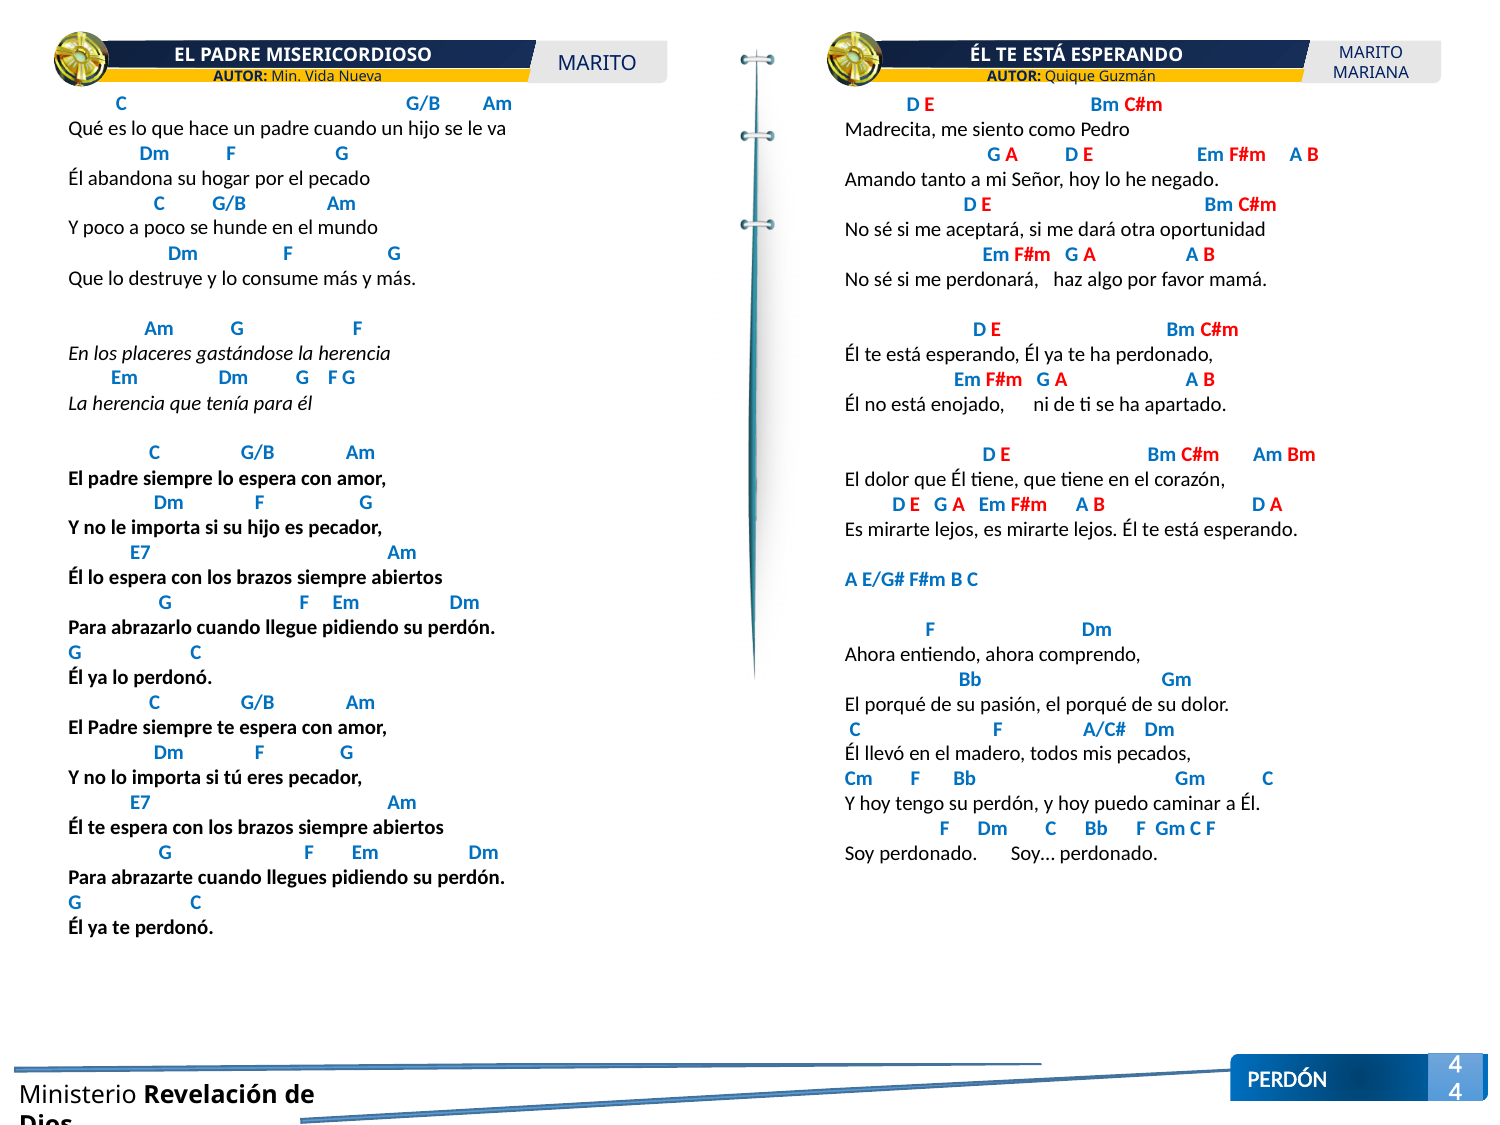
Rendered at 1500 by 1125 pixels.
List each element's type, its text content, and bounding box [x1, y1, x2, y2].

text_box MARITO MARIANA [1300, 39, 1443, 85]
text_box EL PADRE MISERICORDIOSO [109, 39, 538, 69]
text_box PERDÓN [1228, 1052, 1490, 1103]
text_box C G/B Am Qué es lo que hace un padre cuando un hijo se le va Dm F G Él abandona su hogar por el pecado C G/B Am Y poco a poco se hunde en el mundo Dm F G Que lo destruye y lo consume más y más. Am G F En los placeres gastándose la herencia Em Dm G F G La herencia que tenía para él C G/B Am El padre siempre lo espera con amor, Dm F G Y no le importa si su hijo es pecador, E7 Am Él lo espera con los brazos siempre abiertos G F Em Dm Para abrazarlo cuando llegue pidiendo su perdón. G C Él ya lo perdonó. C G/B Am El Padre siempre te espera con amor, Dm F G Y no lo importa si tú eres pecador, E7 Am Él te espera con los brazos siempre abiertos G F Em Dm Para abrazarte cuando llegues pidiendo su perdón. G C Él ya te perdonó. [53, 81, 722, 996]
text_box Ministerio Revelación de Dios [3, 1070, 389, 1125]
text_box MARITO [526, 39, 669, 85]
text_box AUTOR: Quique Guzmán [883, 68, 1306, 84]
text_box D E Bm C#m Madrecita, me siento como Pedro G A D E Em F#m A B Amando tanto a mi Señor, hoy lo he negado. D E Bm C#m No sé si me aceptará, si me dará otra oportunidad Em F#m G A A B No sé si me perdonará, haz algo por favor mamá. D E Bm C#m Él te está esperando, Él ya te ha perdonado, Em F#m G A A B Él no está enojado, ni de ti se ha apartado. D E Bm C#m Am Bm El dolor que Él tiene, que tiene en el corazón, D E G A Em F#m A B D A Es mirarte lejos, es mirarte lejos. Él te está esperando. A E/G# F#m B C F Dm Ahora entiendo, ahora comprendo, Bb Gm El porqué de su pasión, el porqué de su dolor. C F A/C# Dm Él llevó en el madero, todos mis pecados, Cm F Bb Gm C Y hoy tengo su perdón, y hoy puedo caminar a Él. F Dm C Bb F Gm C F Soy perdonado. Soy… perdonado. [830, 83, 1500, 923]
text_box ÉL TE ESTÁ ESPERANDO [883, 39, 1311, 69]
text_box [389, 1068, 1228, 1119]
text_box [14, 1063, 1042, 1070]
picture [434, 39, 1076, 680]
slide_number 44 [1428, 1053, 1483, 1101]
picture [52, 31, 109, 87]
picture [826, 31, 883, 87]
text_box AUTOR: Min. Vida Nueva [109, 68, 533, 84]
